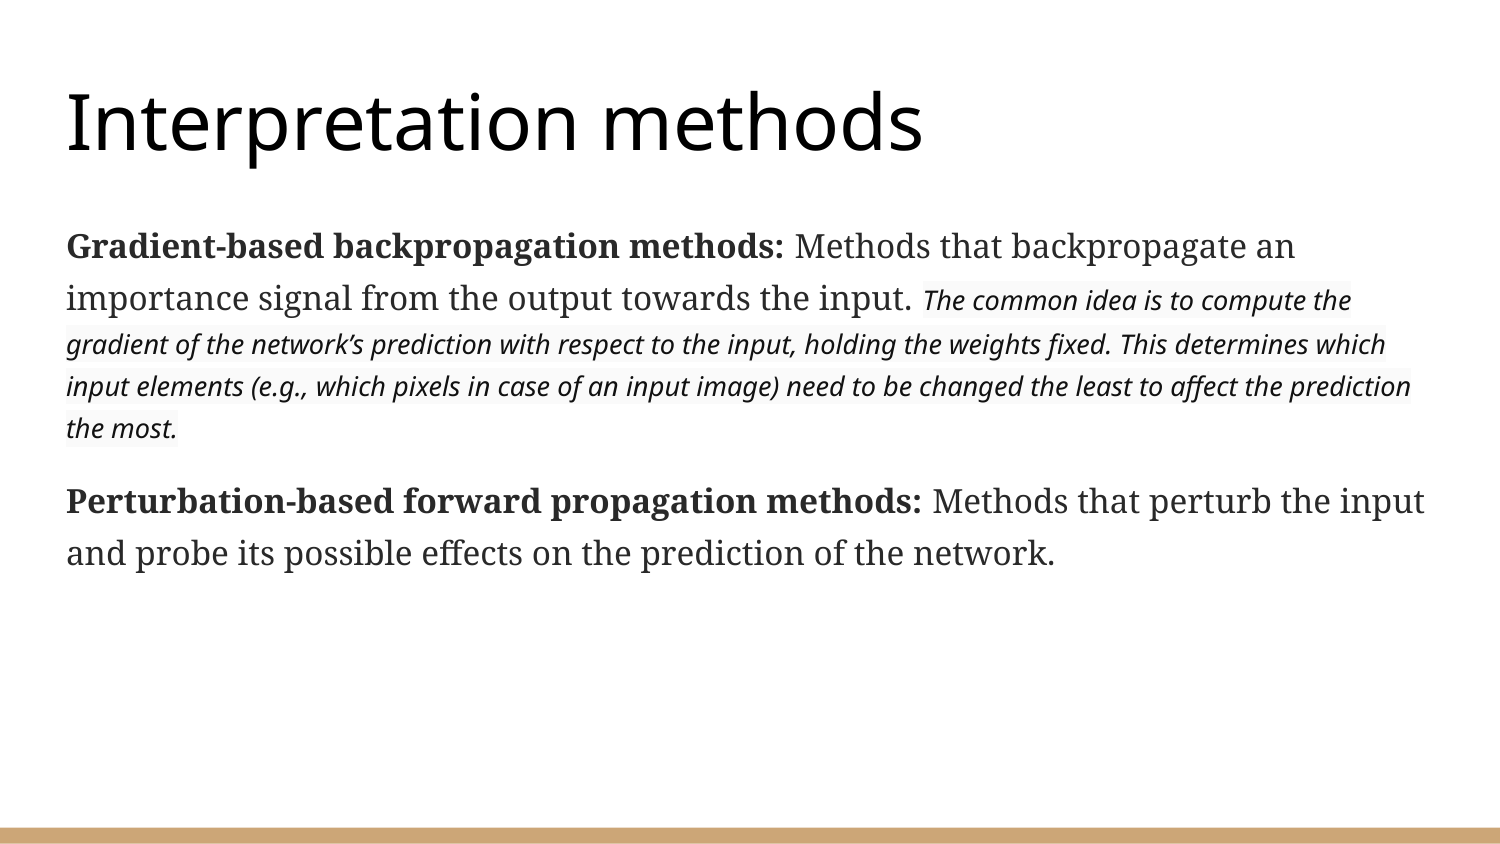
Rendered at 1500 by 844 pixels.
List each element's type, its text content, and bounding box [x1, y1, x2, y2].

list Gradient-based backpropagation methods: Methods that backpropagate an importance signal from the output towards the input. The common idea is to compute the gradient of the network’s prediction with respect to the input, holding the weights fixed. This determines which input elements (e.g., which pixels in case of an input image) need to be changed the least to affect the prediction the most. Perturbation-based forward propagation methods: Methods that perturb the input and probe its possible effects on the prediction of the network. [51, 200, 1449, 752]
title Interpretation methods [51, 51, 1449, 189]
